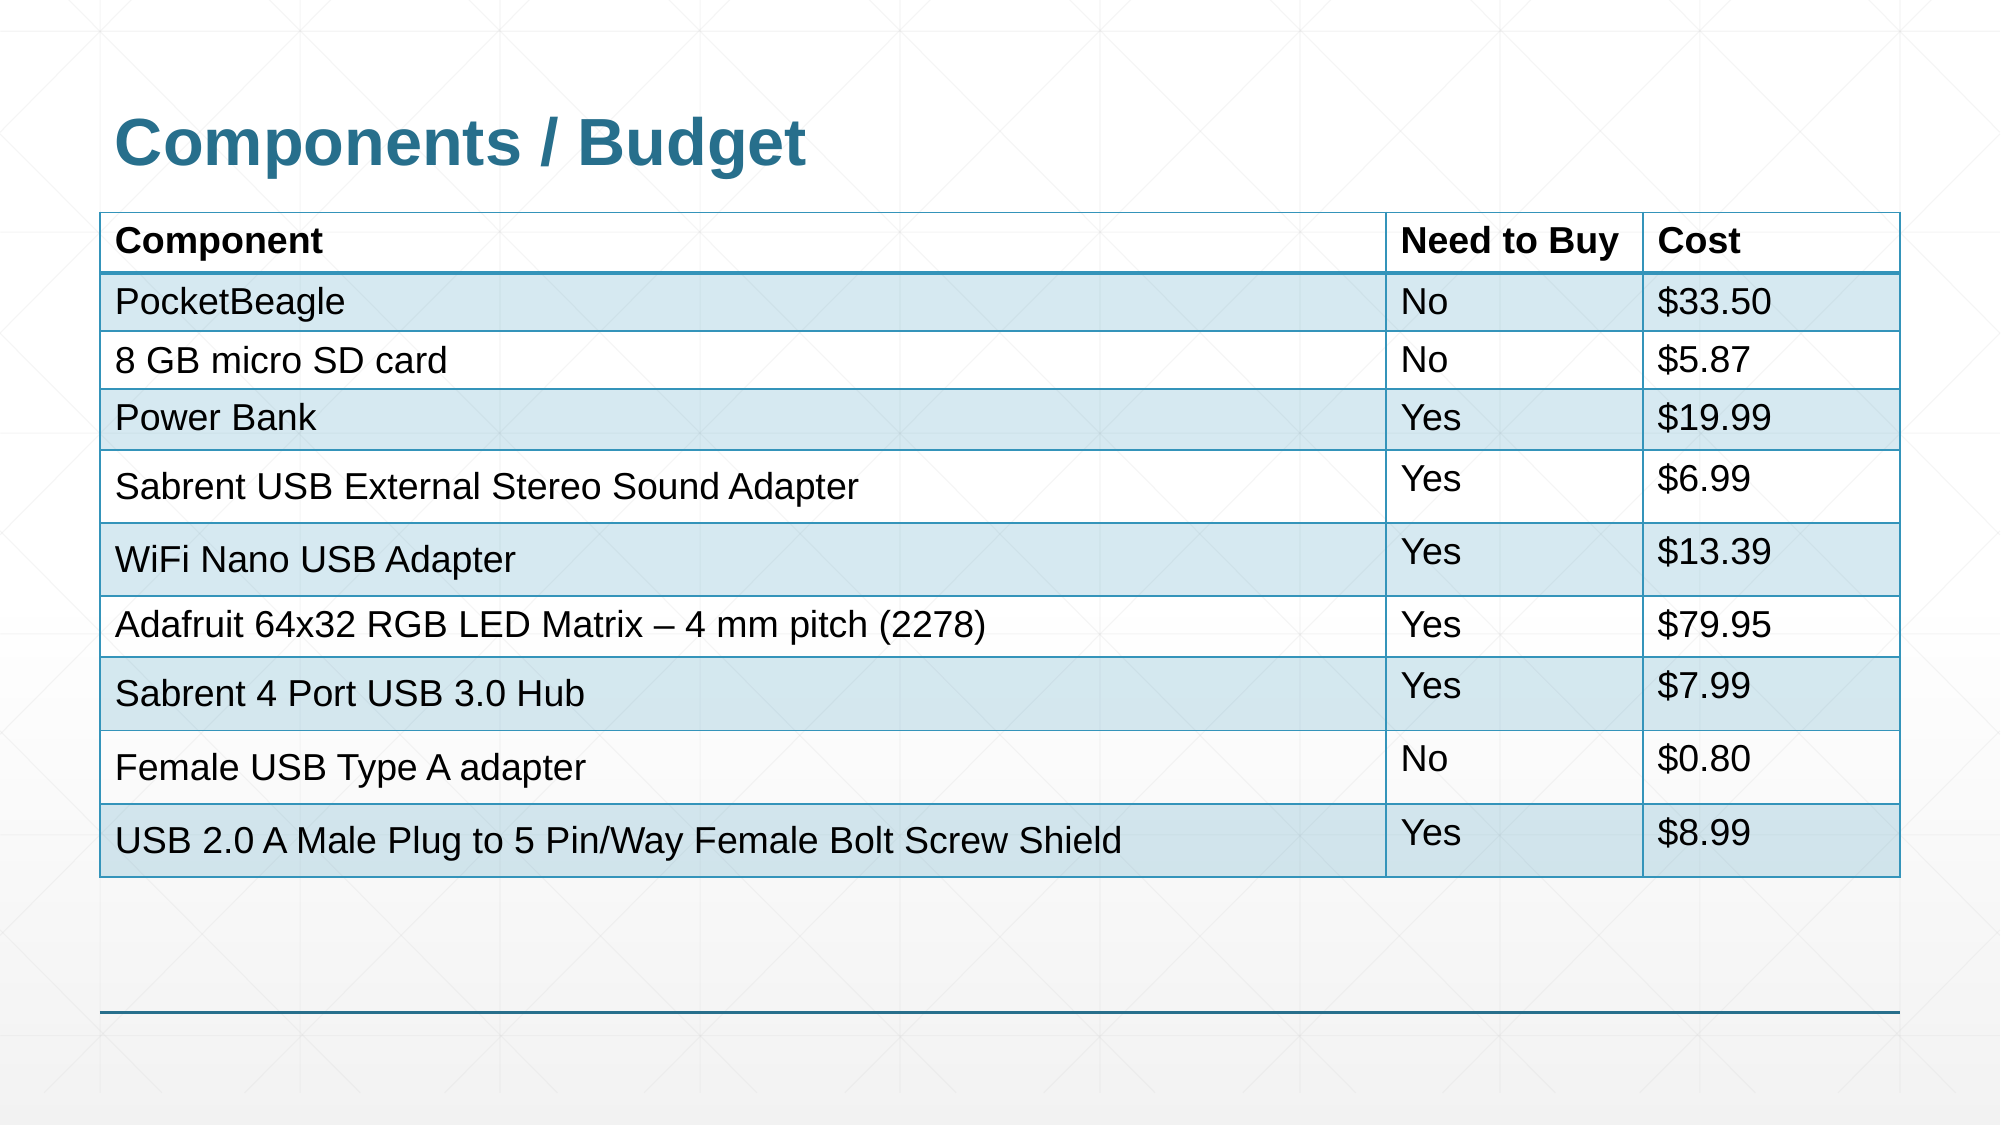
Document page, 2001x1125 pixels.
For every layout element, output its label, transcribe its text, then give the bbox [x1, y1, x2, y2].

table_cell $19.99 [1644, 390, 1899, 449]
table_header Need to Buy [1387, 213, 1642, 271]
table_cell No [1387, 731, 1642, 803]
table_cell Yes [1387, 805, 1642, 876]
table_cell Power Bank [101, 390, 1385, 449]
table_cell $6.99 [1644, 451, 1899, 522]
table_cell Yes [1387, 524, 1642, 595]
table_cell WiFi Nano USB Adapter [101, 524, 1385, 595]
table_cell No [1387, 275, 1642, 330]
table_cell $0.80 [1644, 731, 1899, 803]
table_cell Yes [1387, 658, 1642, 730]
table_cell Female USB Type A adapter [101, 731, 1385, 803]
table_cell USB 2.0 A Male Plug to 5 Pin/Way Female Bolt Screw Shield [101, 805, 1385, 876]
table_cell $7.99 [1644, 658, 1899, 730]
table_cell Sabrent USB External Stereo Sound Adapter [101, 451, 1385, 522]
table_cell $79.95 [1644, 597, 1899, 656]
table_cell $5.87 [1644, 332, 1899, 388]
table_cell No [1387, 332, 1642, 388]
title Components / Budget [99, 37, 1900, 188]
table_header Component [101, 213, 1385, 271]
table_cell Yes [1387, 390, 1642, 449]
table_cell $13.39 [1644, 524, 1899, 595]
table_cell Yes [1387, 597, 1642, 656]
table_cell PocketBeagle [101, 275, 1385, 330]
table_cell 8 GB micro SD card [101, 332, 1385, 388]
table_header Cost [1644, 213, 1899, 271]
table_cell $33.50 [1644, 275, 1899, 330]
table_cell Sabrent 4 Port USB 3.0 Hub [101, 658, 1385, 730]
table_cell Adafruit 64x32 RGB LED Matrix – 4 mm pitch (2278) [101, 597, 1385, 656]
table_cell $8.99 [1644, 805, 1899, 876]
table_cell Yes [1387, 451, 1642, 522]
